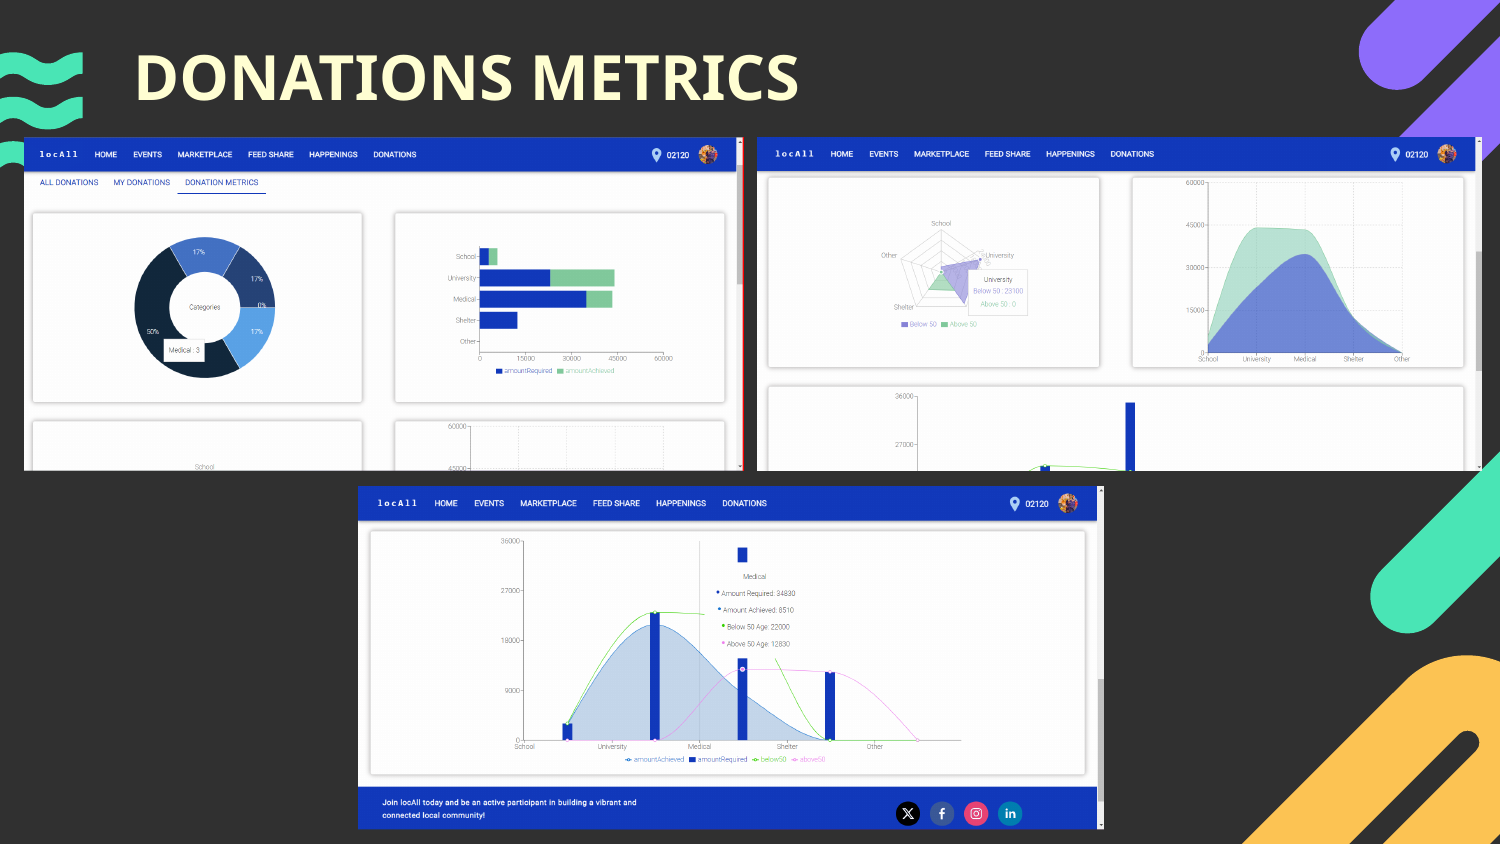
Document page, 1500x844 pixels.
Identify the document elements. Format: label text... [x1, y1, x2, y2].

title DONATIONS METRICS [118, 23, 1382, 194]
picture [24, 137, 745, 472]
picture [358, 486, 1104, 831]
picture [757, 137, 1482, 472]
